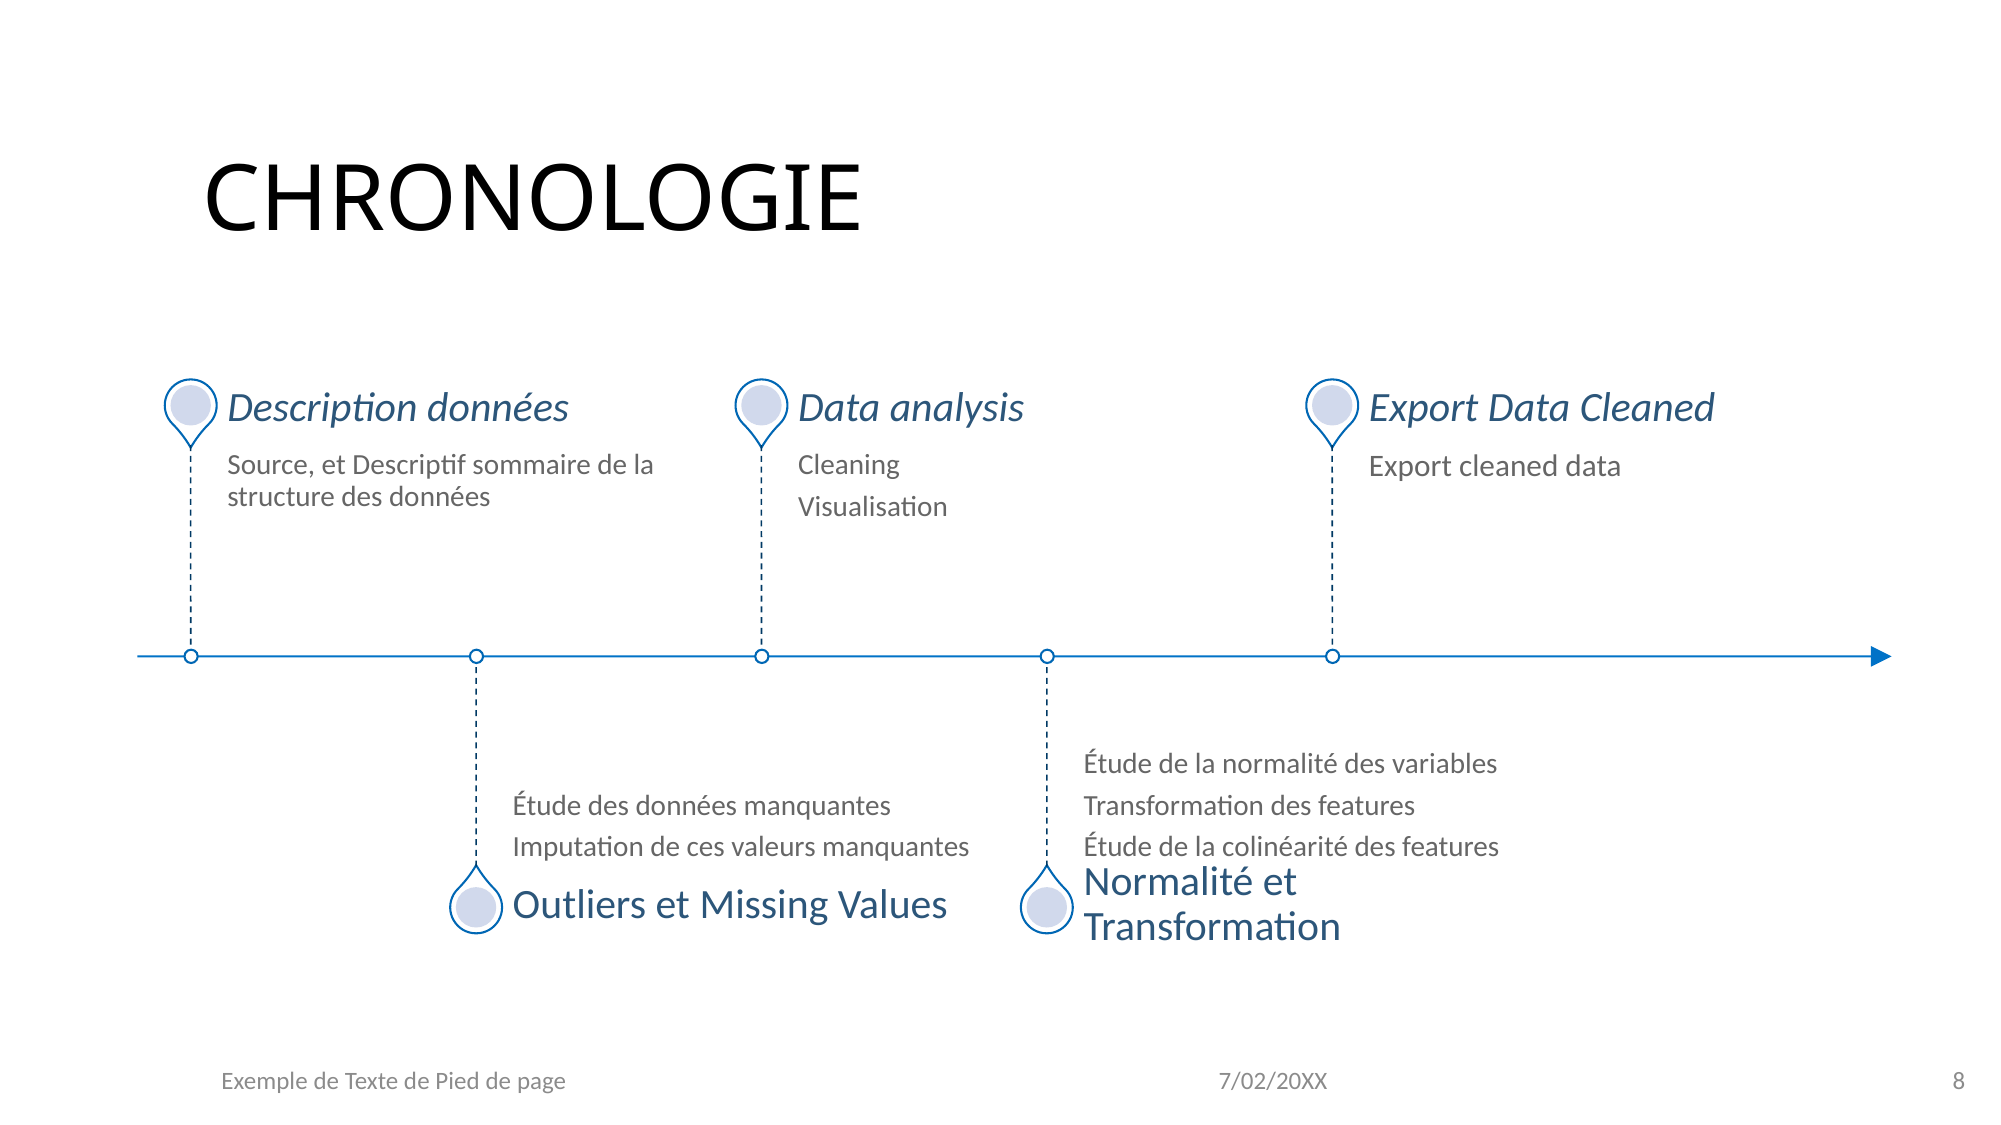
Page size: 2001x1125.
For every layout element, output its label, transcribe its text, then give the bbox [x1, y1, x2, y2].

title CHRONOLOGIE [187, 87, 1813, 299]
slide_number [1203, 1049, 1892, 1110]
slide_number 8 [1903, 1049, 1981, 1110]
footer Exemple de Texte de Pied de page [25, 1049, 764, 1110]
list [137, 299, 1892, 1014]
